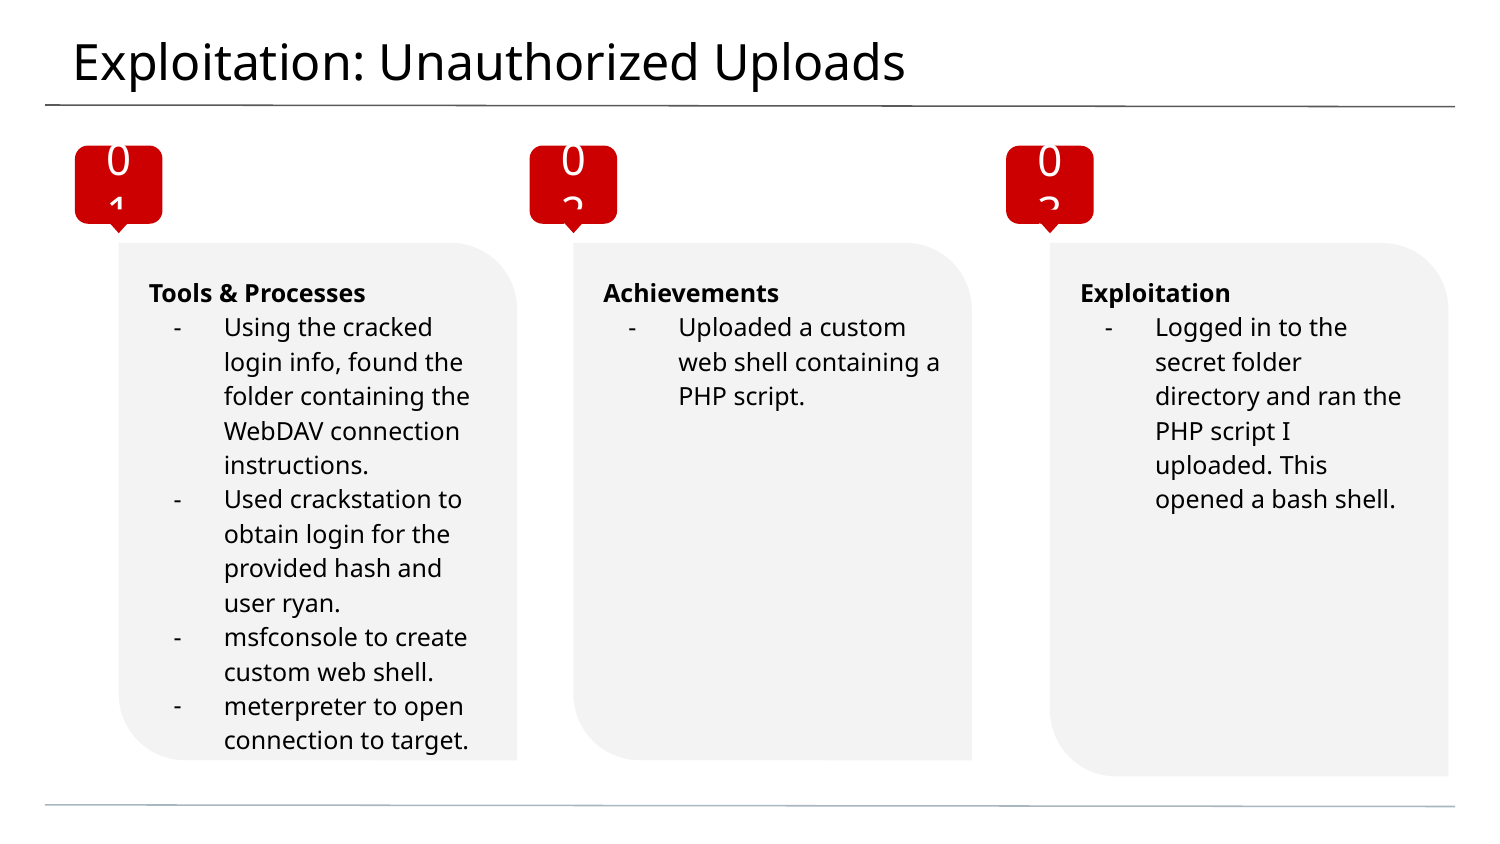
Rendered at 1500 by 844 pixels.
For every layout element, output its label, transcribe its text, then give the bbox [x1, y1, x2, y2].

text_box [529, 145, 618, 234]
text_box [508, 275, 518, 761]
text_box Exploitation Logged in to the secret folder directory and ran the PHP script I uploaded. This opened a bash shell. [1050, 242, 1439, 777]
text_box Tools & Processes Using the cracked login info, found the folder containing the WebDAV connection instructions. Used crackstation to obtain login for the provided hash and user ryan. msfconsole to create custom web shell. meterpreter to open connection to target. [118, 242, 508, 761]
text_box [1439, 275, 1449, 777]
text_box Achievements Uploaded a custom web shell containing a PHP script. [573, 242, 972, 761]
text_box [1005, 145, 1094, 234]
title Exploitation: Unauthorized Uploads [0, 0, 1500, 88]
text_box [74, 145, 163, 234]
